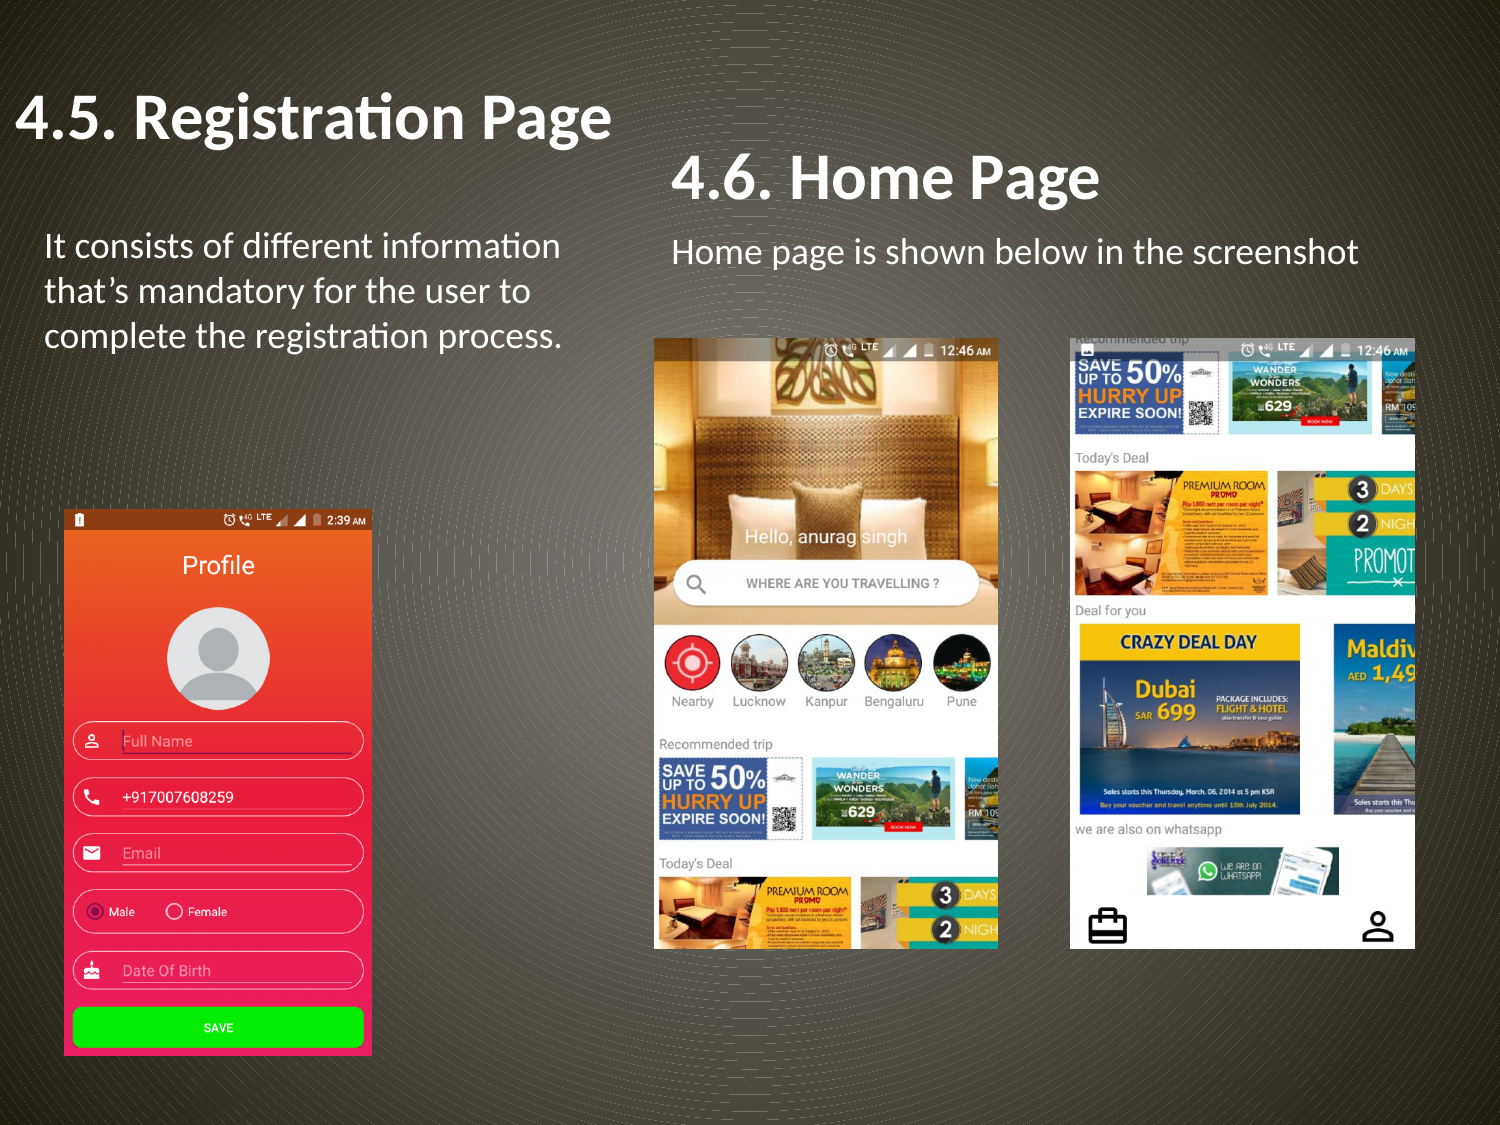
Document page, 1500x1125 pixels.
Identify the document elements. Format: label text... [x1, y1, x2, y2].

picture [64, 508, 373, 1056]
text_box Home page is shown below in the screenshot [656, 219, 1500, 280]
text_box 4.5. Registration Page [0, 65, 1500, 161]
picture [653, 337, 998, 949]
text_box 4.6. Home Page [656, 125, 1500, 219]
picture [1070, 337, 1415, 949]
text_box It consists of different information that’s mandatory for the user to complete the registration process. [29, 213, 596, 364]
